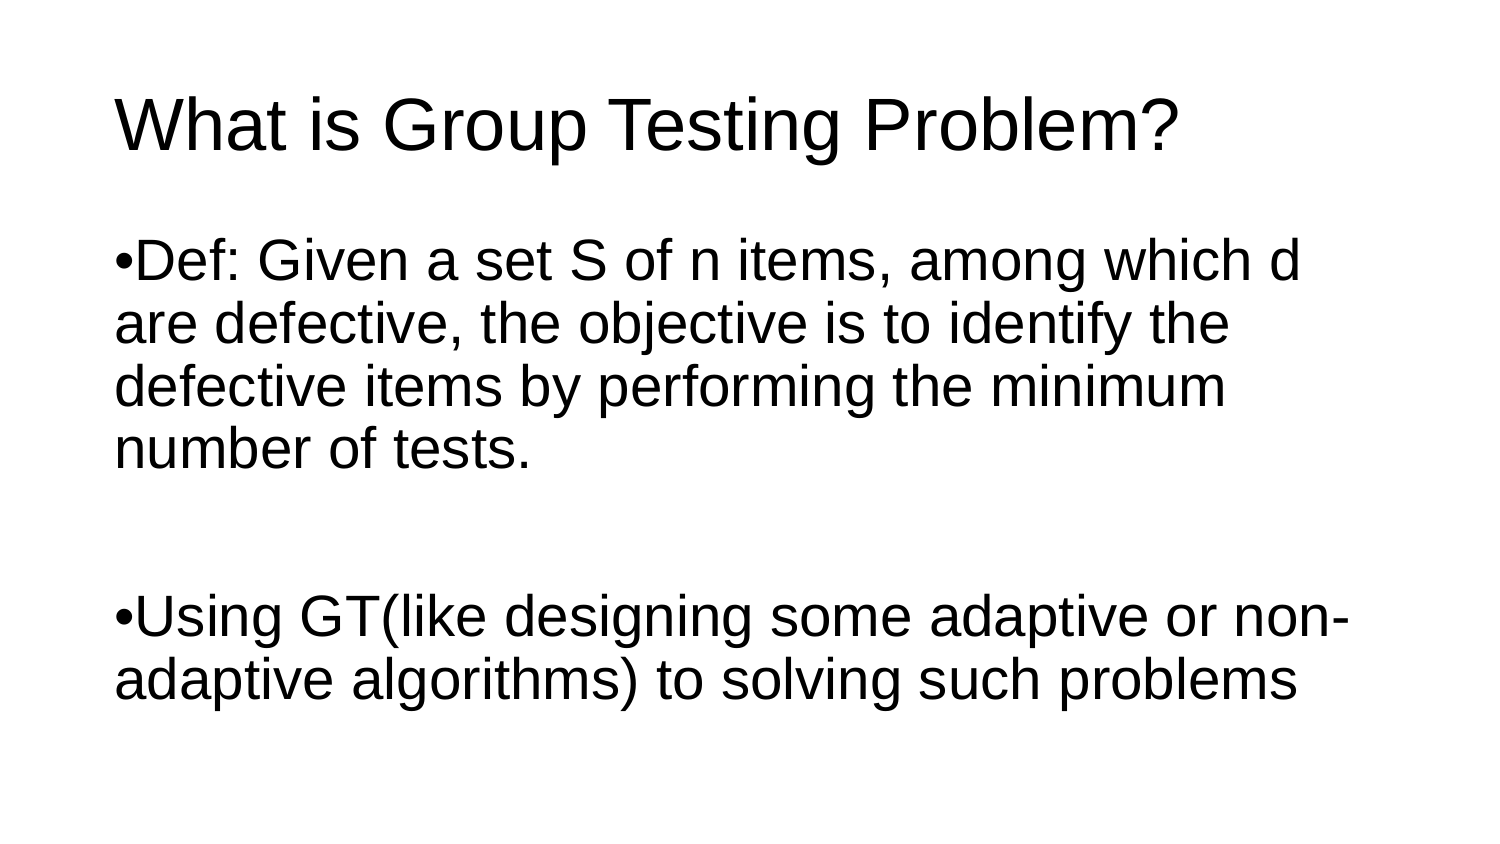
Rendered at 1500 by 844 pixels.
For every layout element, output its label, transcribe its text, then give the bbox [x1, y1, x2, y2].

list •Def: Given a set S of n items, among which d are defective, the objective is to identify the defective items by performing the minimum number of tests. •Using GT(like designing some adaptive or non-adaptive algorithms) to solving such problems [103, 224, 1397, 760]
title What is Group Testing Problem? [103, 44, 1397, 208]
